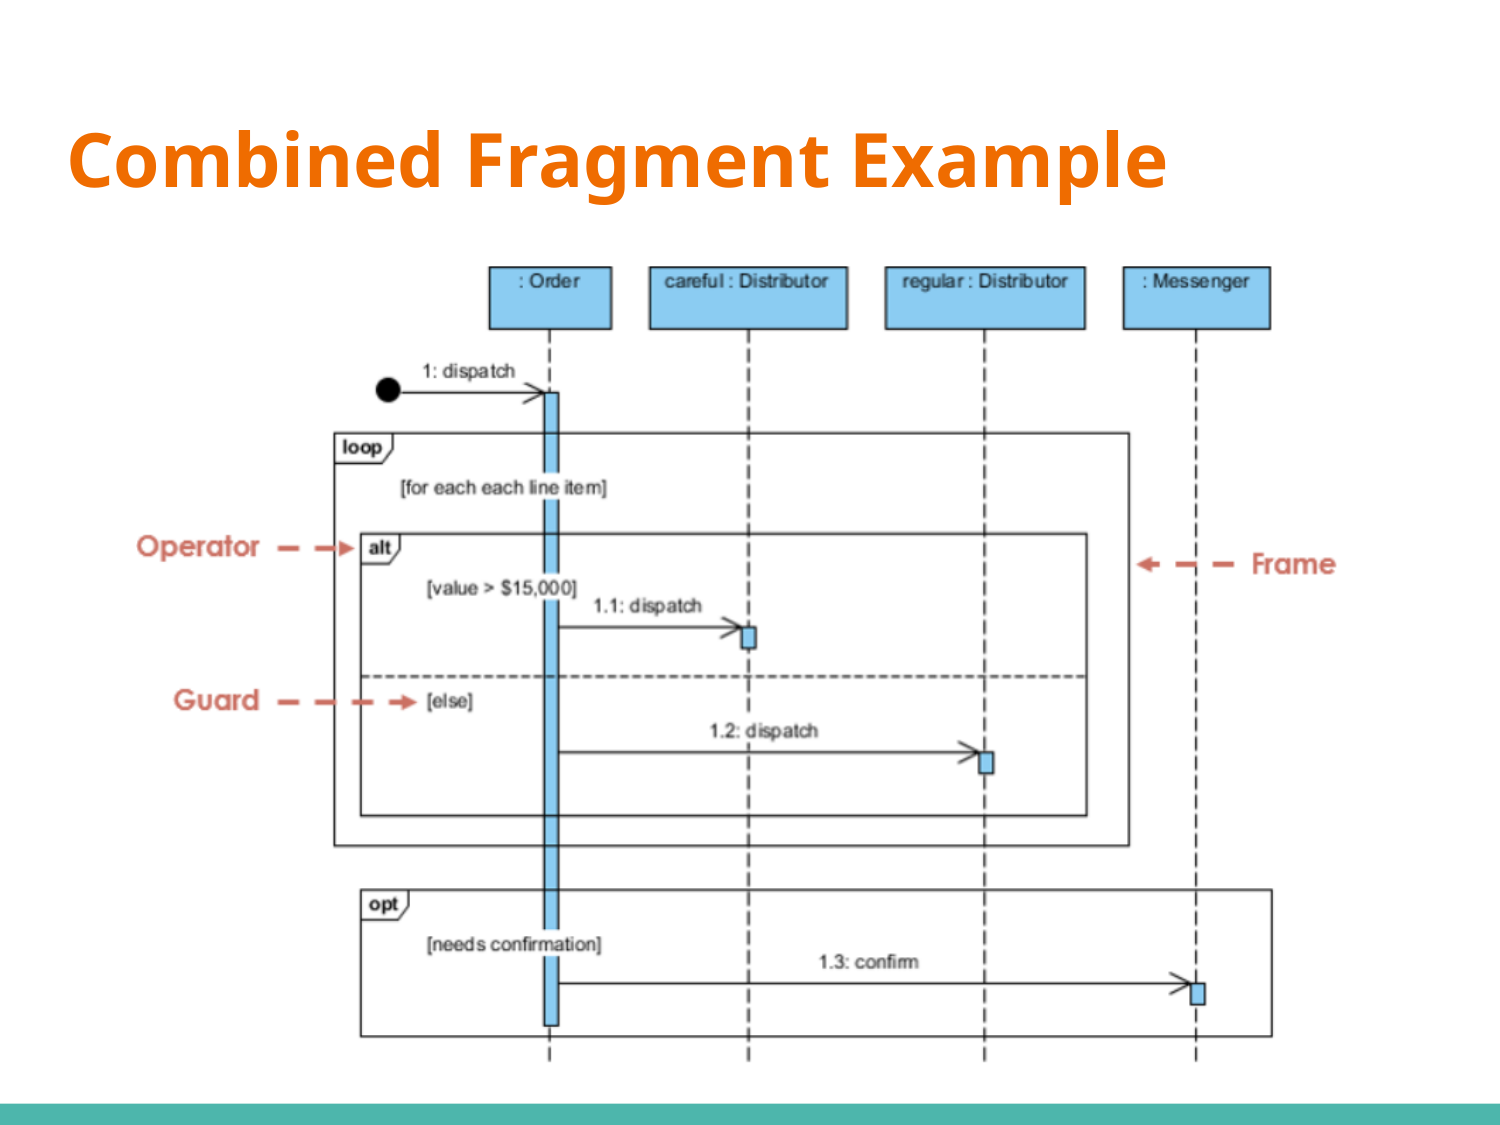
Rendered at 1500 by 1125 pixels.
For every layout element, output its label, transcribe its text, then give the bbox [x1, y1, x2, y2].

title Combined Fragment Example [51, 97, 1449, 252]
picture [135, 251, 1345, 1076]
